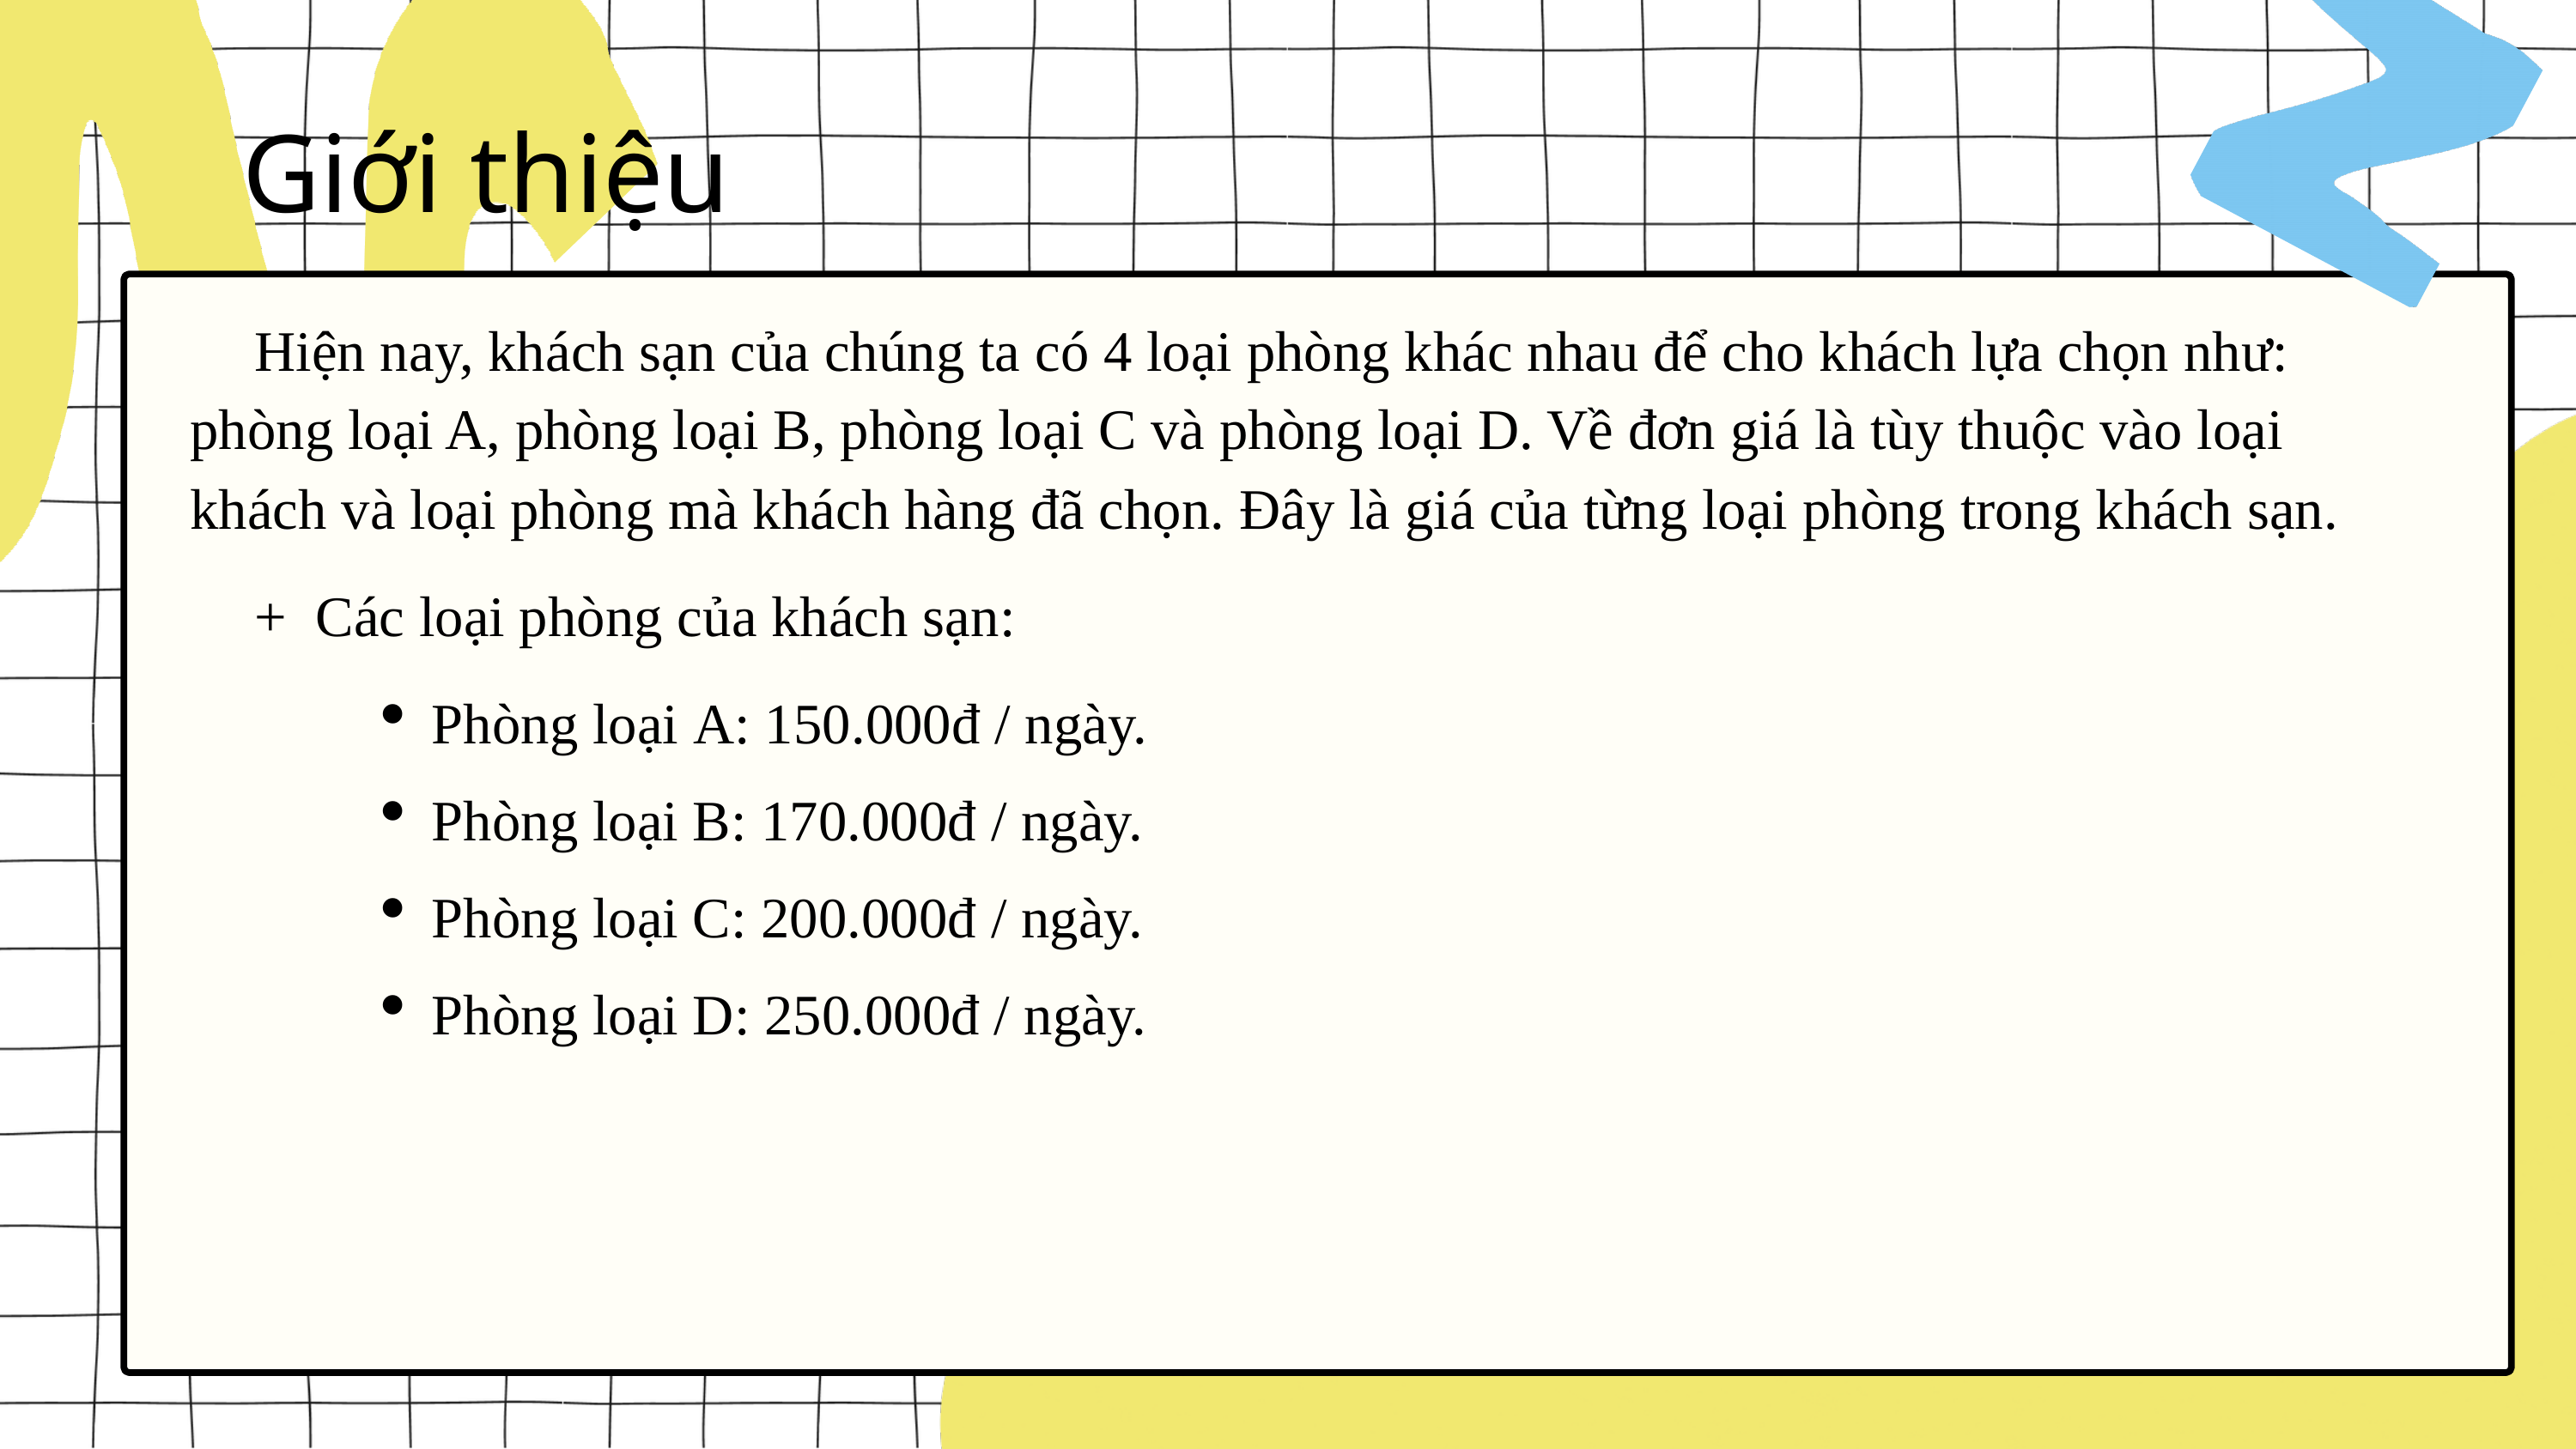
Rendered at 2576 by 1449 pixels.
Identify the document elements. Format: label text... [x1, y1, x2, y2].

text_box [695, 0, 2282, 38]
text_box [2263, 0, 2576, 169]
text_box Giới thiệu [124, 38, 2490, 234]
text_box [124, 274, 2512, 1373]
text_box [0, 0, 730, 794]
text_box [0, 682, 190, 1449]
text_box Hiện nay, khách sạn của chúng ta có 4 loại phòng khác nhau để cho khách lựa chọn như: phòng loại A, phòng loại B, phòng loại C và phòng loại D. Về đơn giá là tùy thuộc vào loại khách và loại phòng mà khách hàng đã chọn. Đây là giá của từng loại phòng trong khách sạn. + Các loại phòng của khách sạn: Phòng loại A: 150.000đ / ngày. Phòng loại B: 170.000đ / ngày. Phòng loại C: 200.000đ / ngày. Phòng loại D: 250.000đ / ngày. [190, 1382, 2390, 1449]
text_box [2272, 234, 2456, 270]
text_box [2437, 10, 2576, 396]
text_box [548, 234, 2338, 270]
text_box [2390, 396, 2576, 1449]
